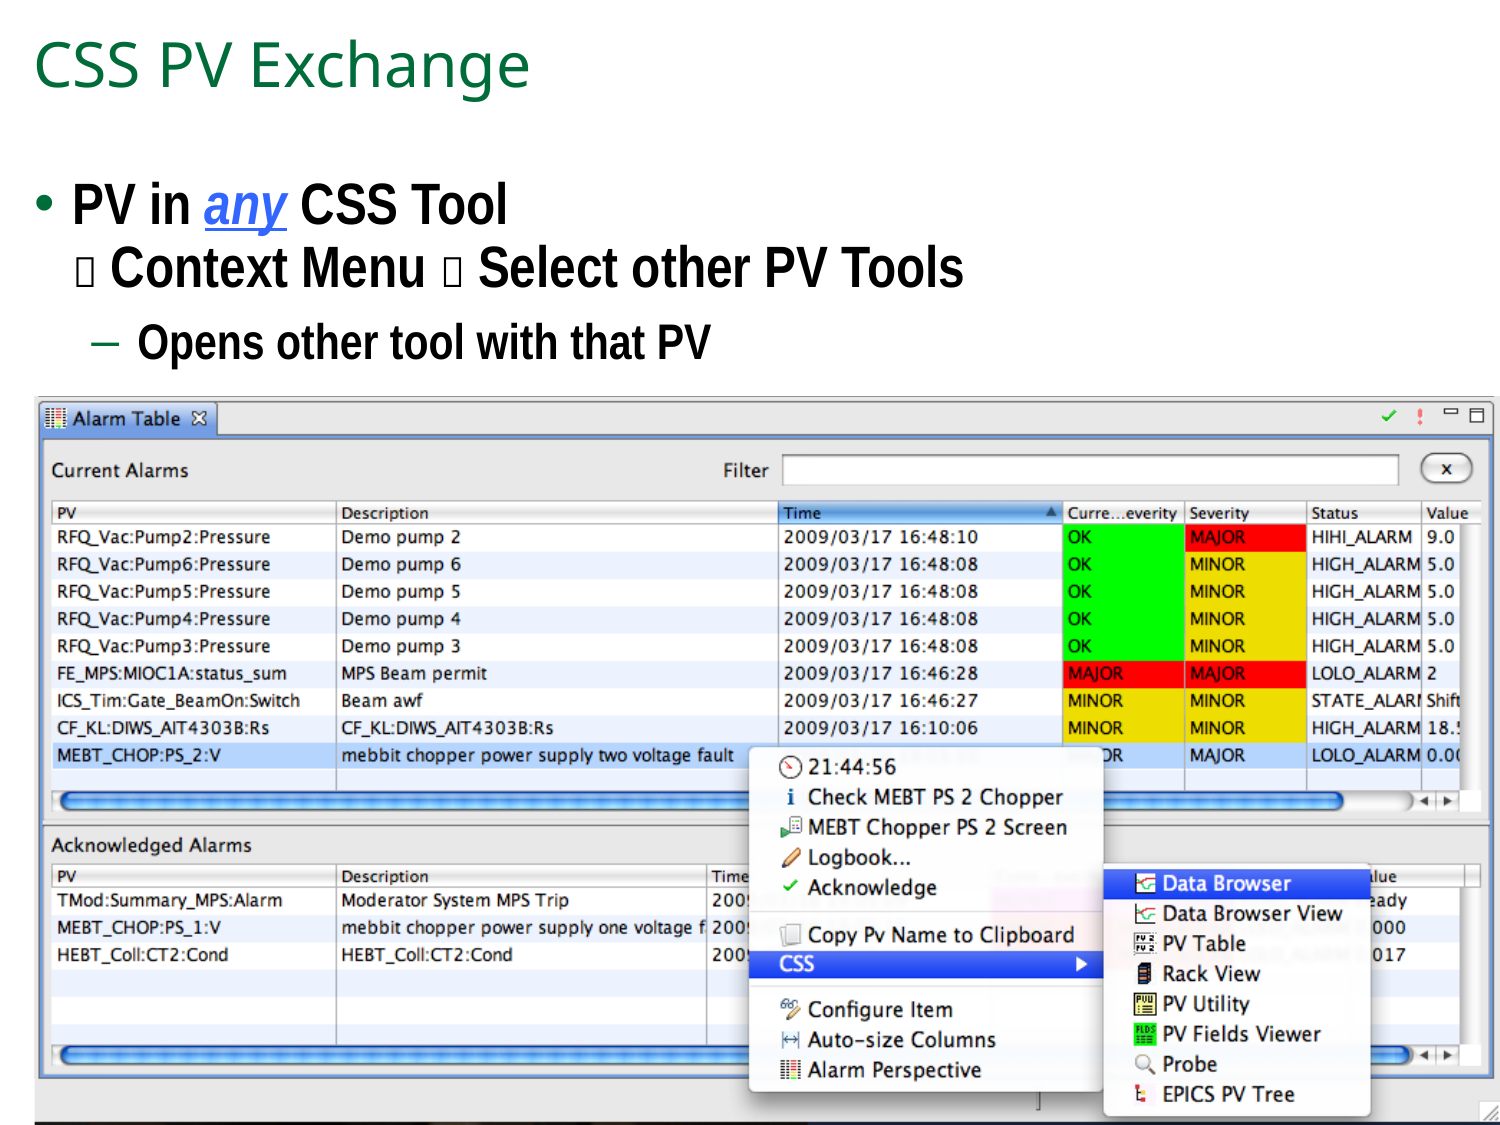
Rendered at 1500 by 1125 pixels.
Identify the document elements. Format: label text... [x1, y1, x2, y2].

picture [34, 396, 1500, 1125]
title CSS PV Exchange [18, 29, 1369, 109]
list PV in any CSS Tool  Context Menu  Select other PV Tools Opens other tool with that PV [19, 166, 1370, 534]
